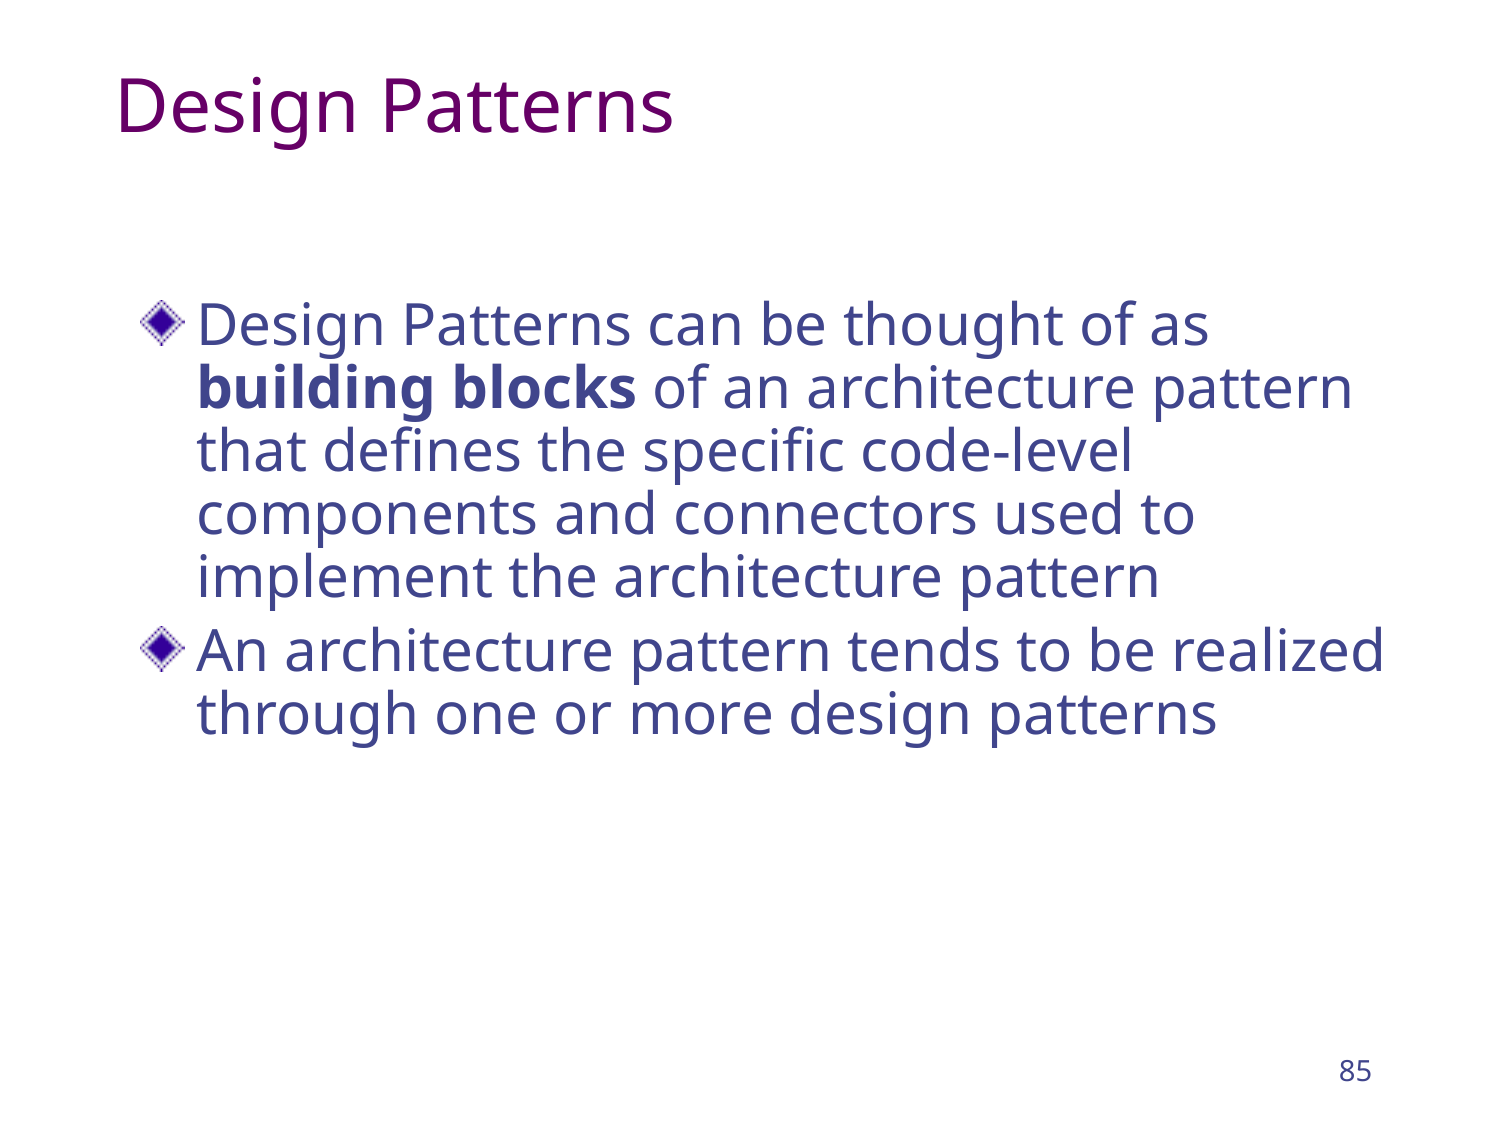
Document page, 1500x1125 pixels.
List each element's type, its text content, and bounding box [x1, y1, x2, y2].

slide_number 85 [1074, 1025, 1388, 1100]
list Design Patterns can be thought of as building blocks of an architecture pattern that defines the specific code-level components and connectors used to implement the architecture pattern An architecture pattern tends to be realized through one or more design patterns [125, 287, 1450, 963]
picture [140, 300, 185, 346]
title Design Patterns [99, 50, 1375, 238]
picture [140, 626, 185, 672]
